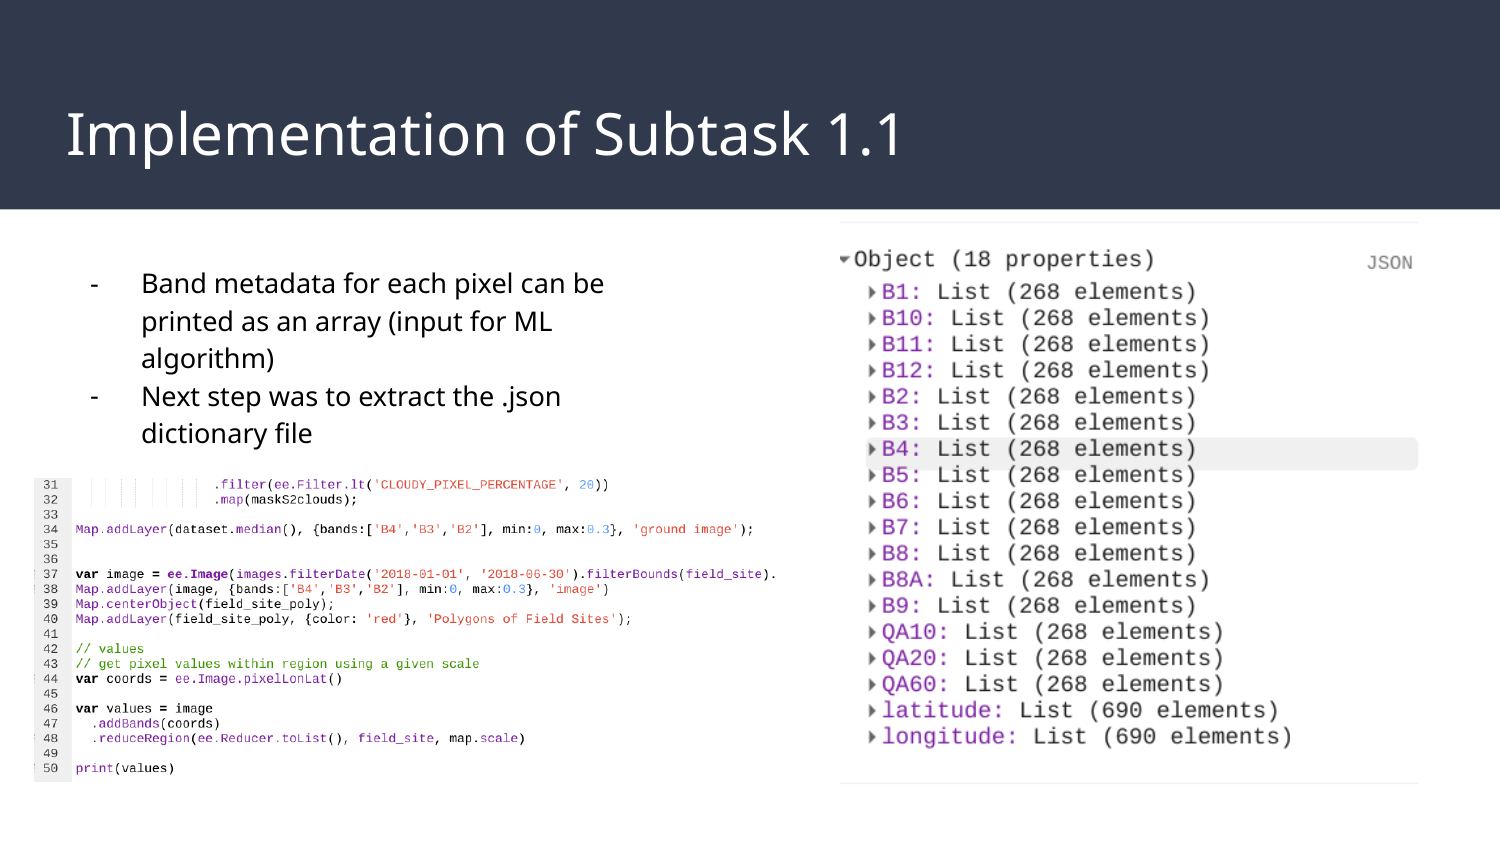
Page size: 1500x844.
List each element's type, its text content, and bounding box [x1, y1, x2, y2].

list Band metadata for each pixel can be printed as an array (input for ML algorithm) Next step was to extract the .json dictionary file [51, 247, 708, 477]
picture [839, 218, 1430, 809]
title Implementation of Subtask 1.1 [51, 82, 1449, 185]
picture [34, 478, 776, 782]
